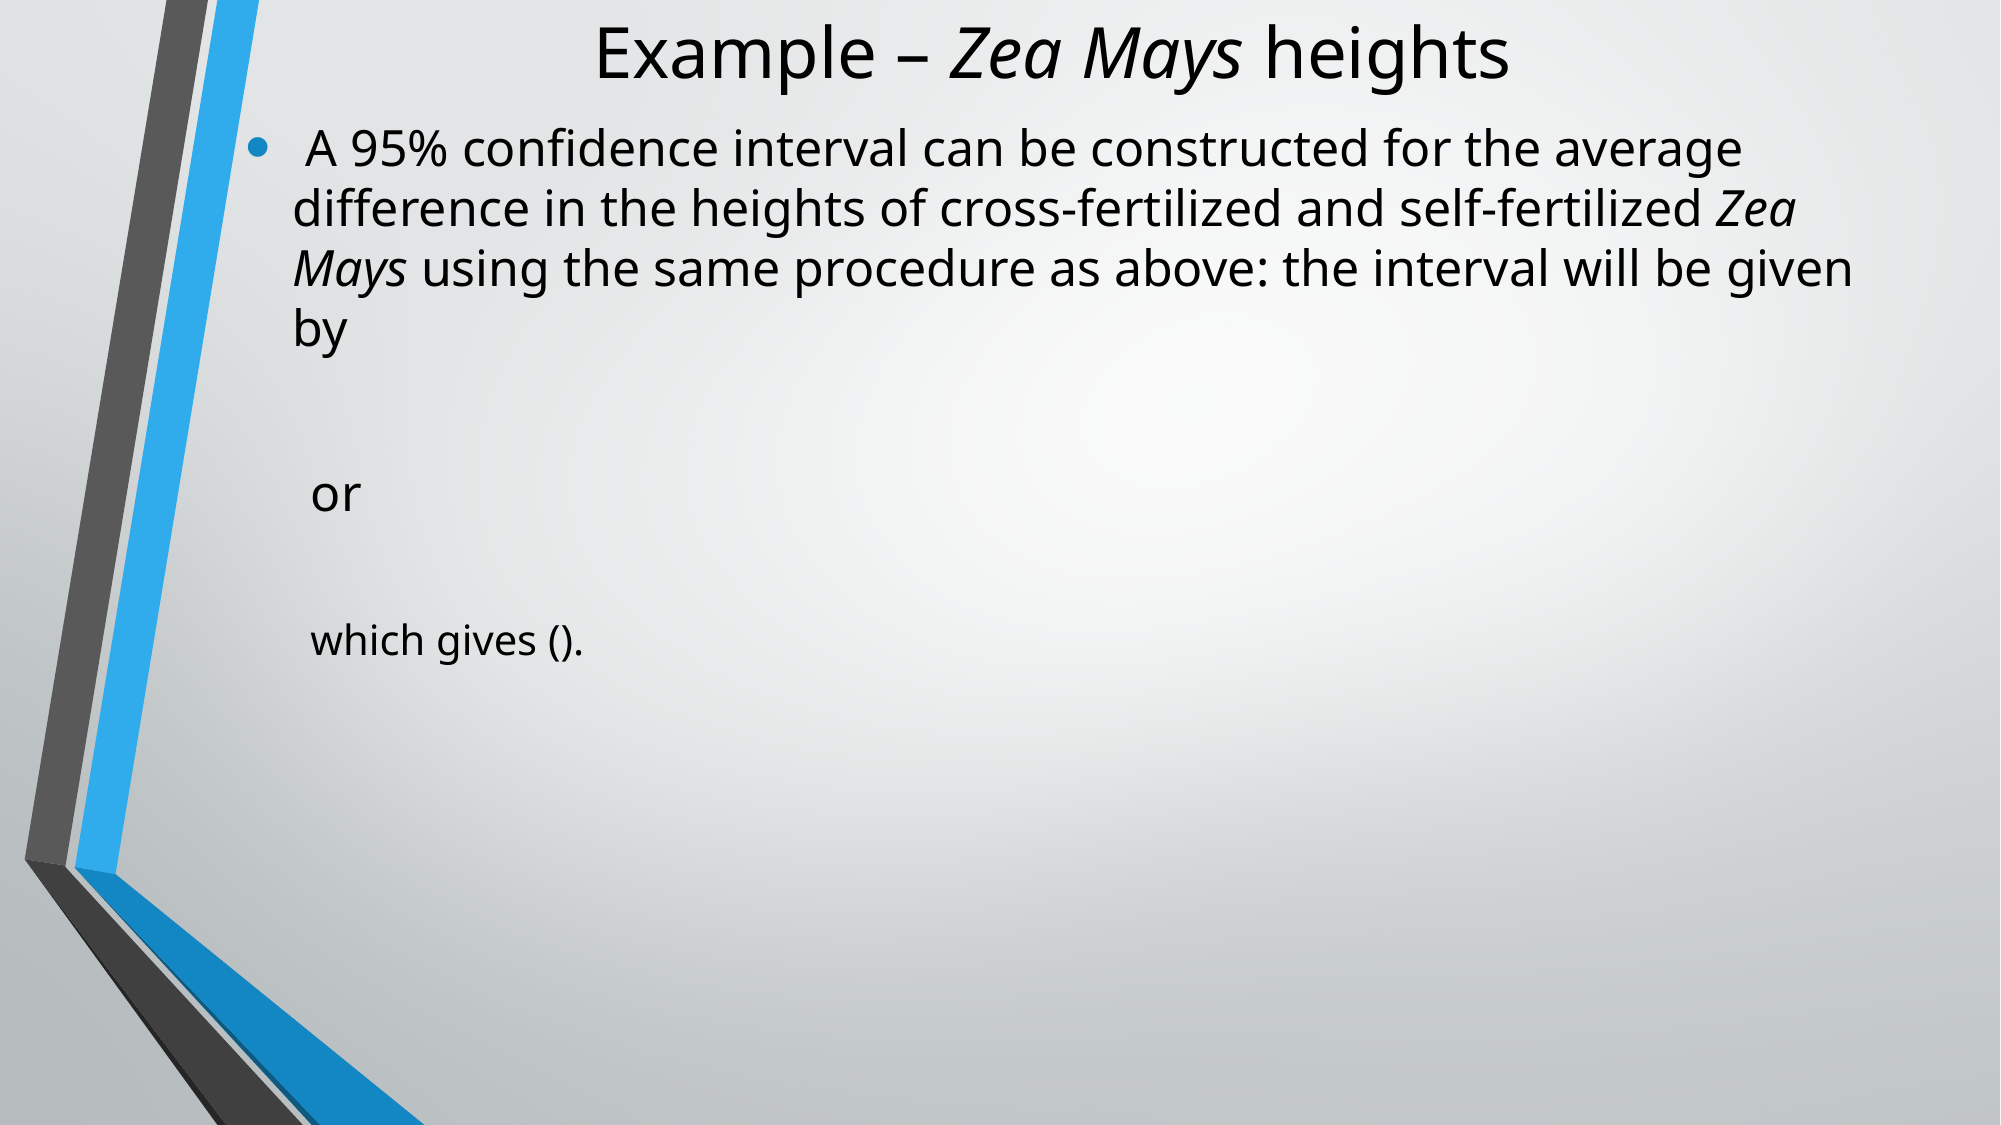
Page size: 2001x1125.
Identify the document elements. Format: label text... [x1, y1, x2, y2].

title Example – Zea Mays heights [230, 0, 1875, 101]
